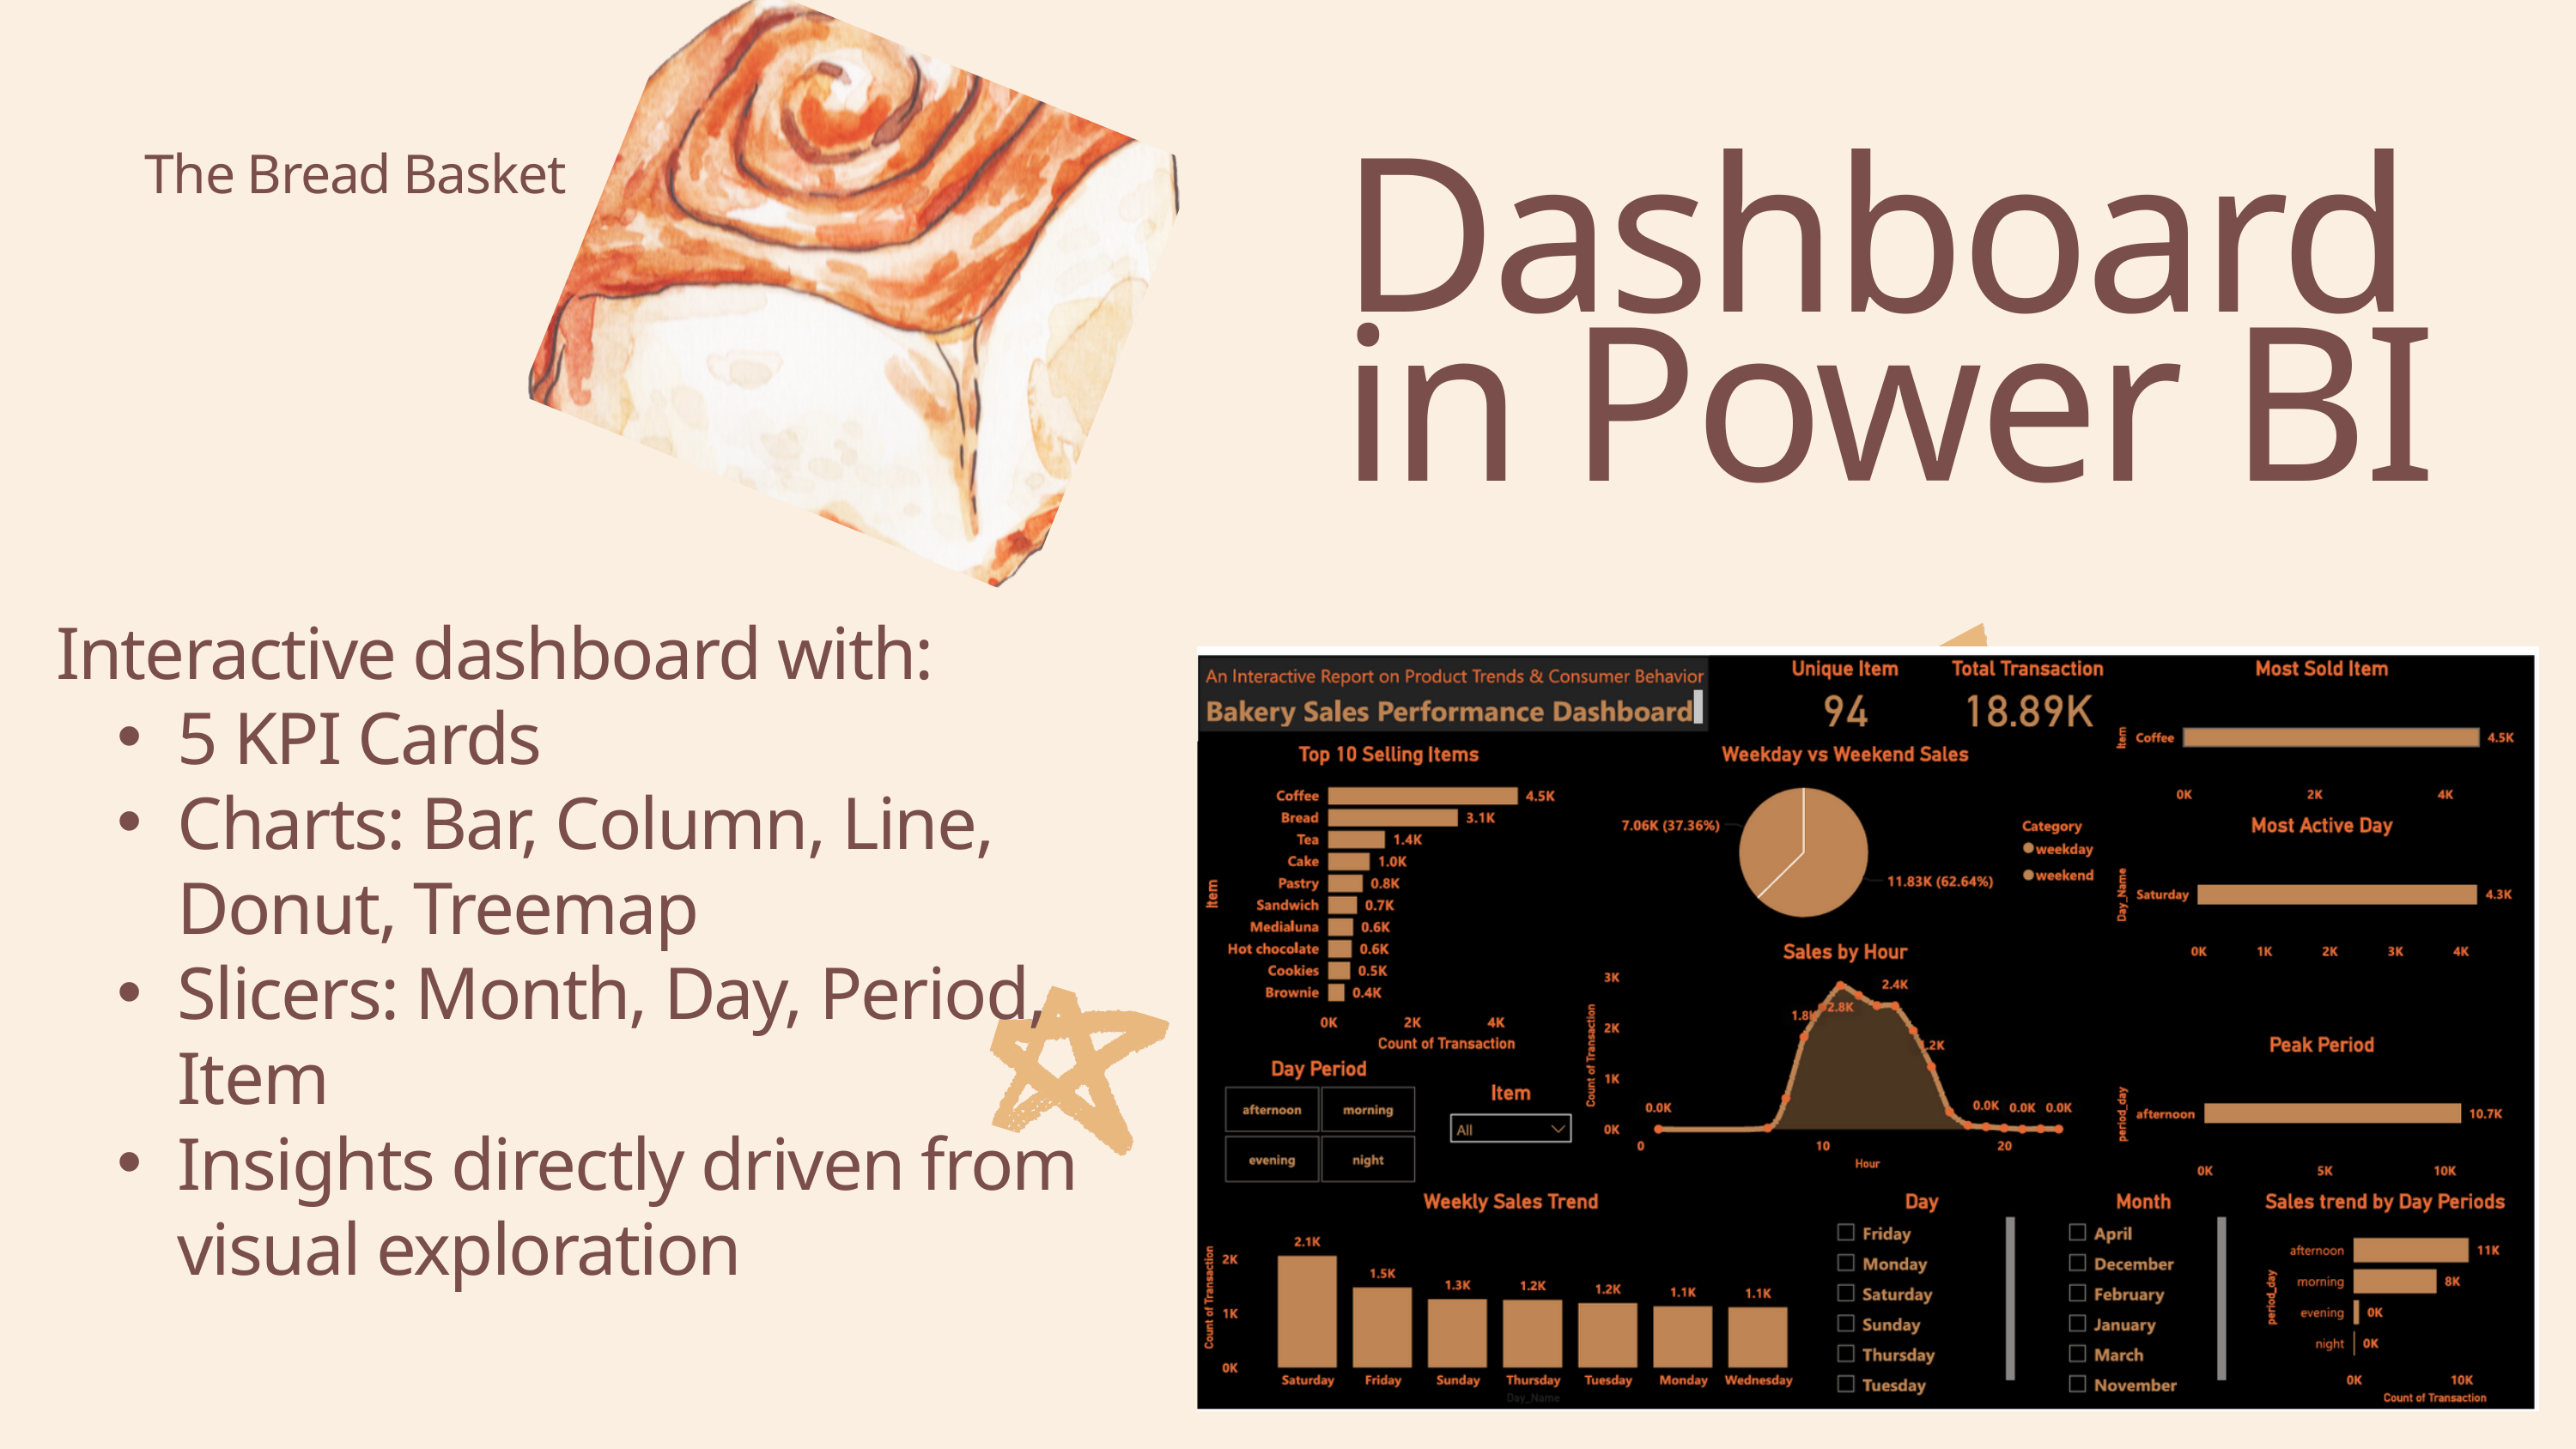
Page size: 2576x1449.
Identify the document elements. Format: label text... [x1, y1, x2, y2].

text_box Interactive dashboard with: 5 KPI Cards Charts: Bar, Column, Line, Donut, Treemap Slicers: Month, Day, Period, Item Insights directly driven from visual exploration [56, 608, 1198, 1289]
text_box Dashboard in Power BI [1340, 185, 2504, 524]
text_box The Bread Basket [144, 161, 598, 205]
text_box [520, 0, 1198, 598]
text_box [1197, 646, 2539, 1411]
text_box [1938, 597, 2056, 646]
